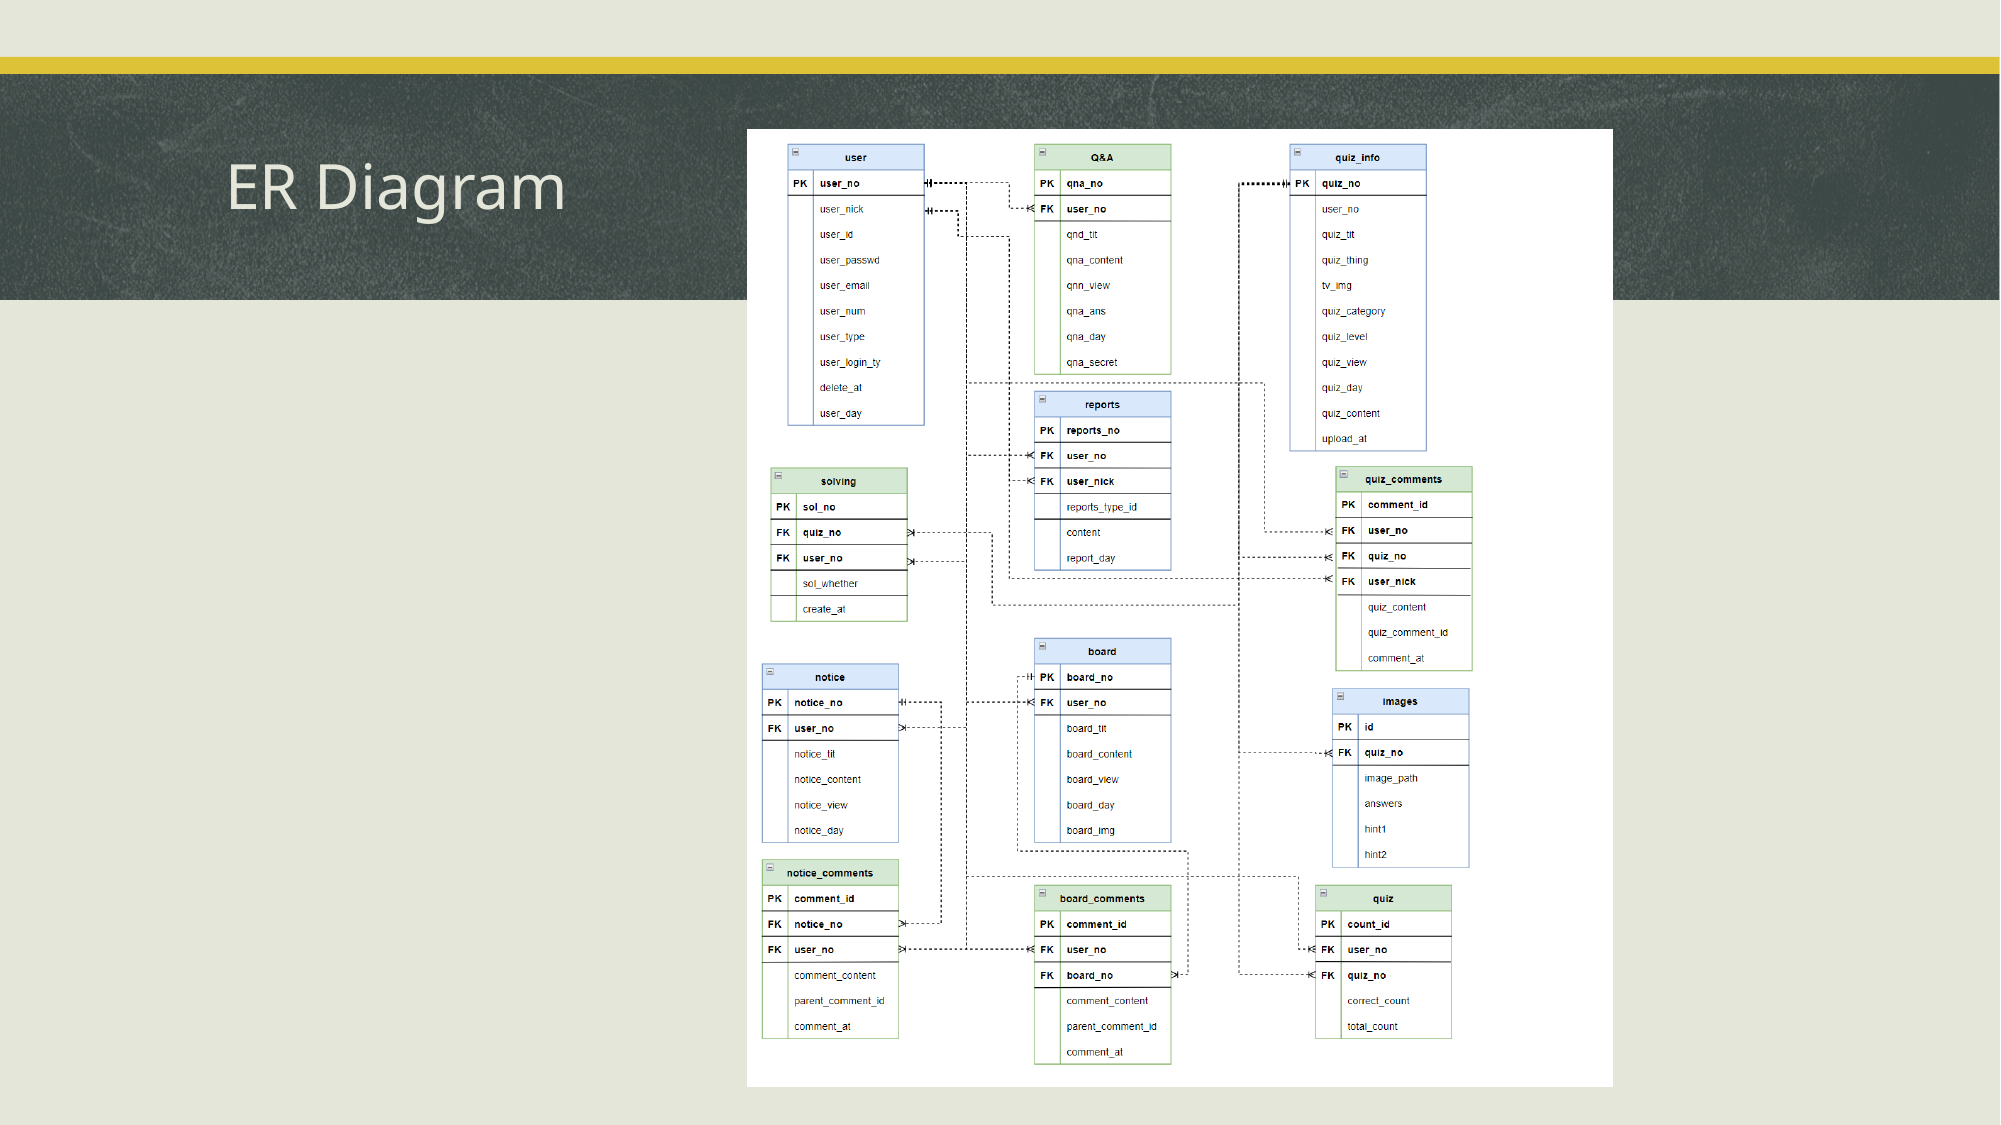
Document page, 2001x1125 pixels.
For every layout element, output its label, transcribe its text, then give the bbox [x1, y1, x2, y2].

picture [0, 74, 2000, 300]
title ER Diagram [210, 76, 1790, 300]
picture [747, 129, 1613, 1087]
